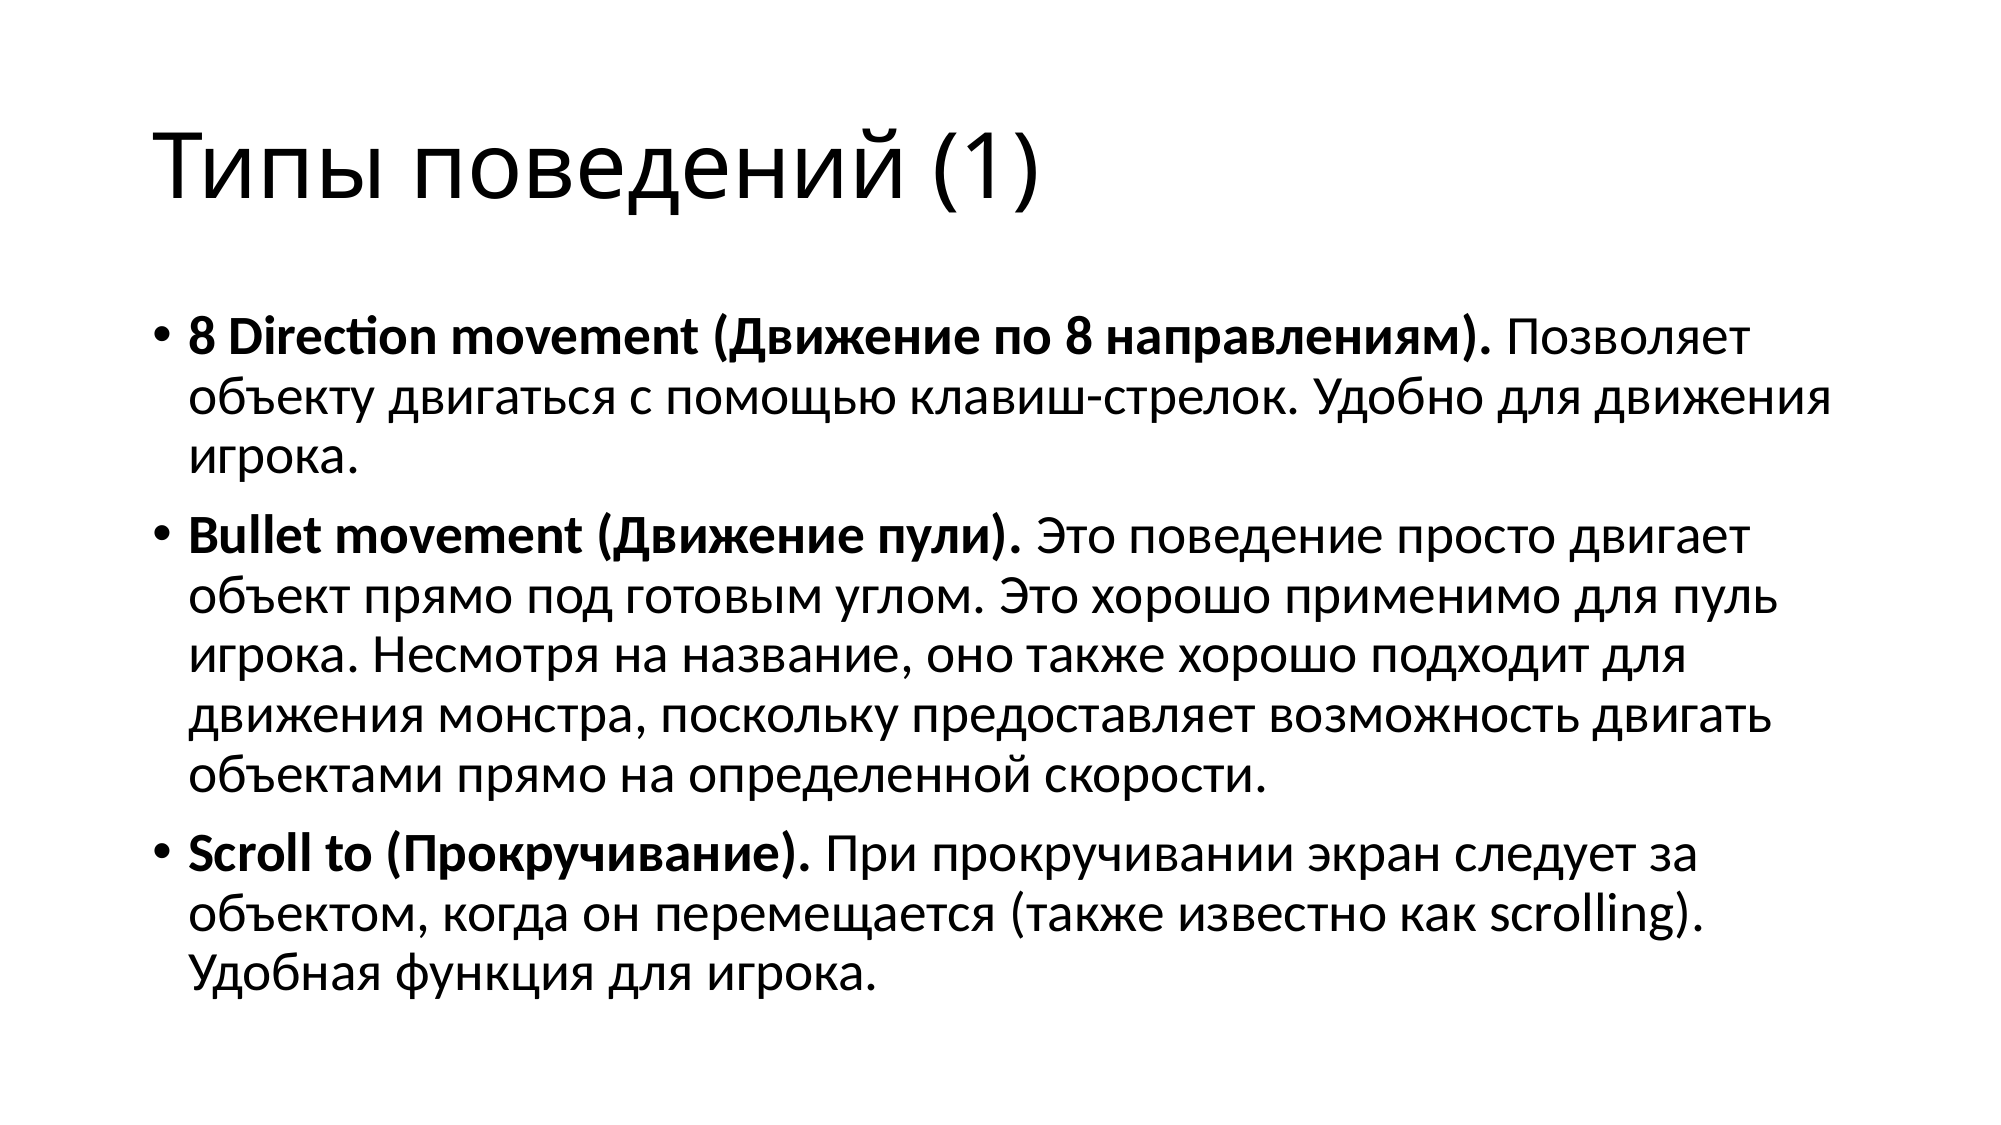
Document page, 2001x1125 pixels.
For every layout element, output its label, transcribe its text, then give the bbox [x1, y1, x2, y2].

list 8 Direction movement (Движение по 8 направлениям). Позволяет объекту двигаться с помощью клавиш-стрелок. Удобно для движения игрока. Bullet movement (Движение пули). Это поведение просто двигает объект прямо под готовым углом. Это хорошо применимо для пуль игрока. Несмотря на название, оно также хорошо подходит для движения монстра, поскольку предоставляет возможность двигать объектами прямо на определенной скорости. Scroll to (Прокручивание). При прокручивании экран следует за объектом, когда он перемещается (также известно как scrolling). Удобная функция для игрока. [137, 299, 1863, 1014]
title Типы поведений (1) [137, 59, 1863, 278]
